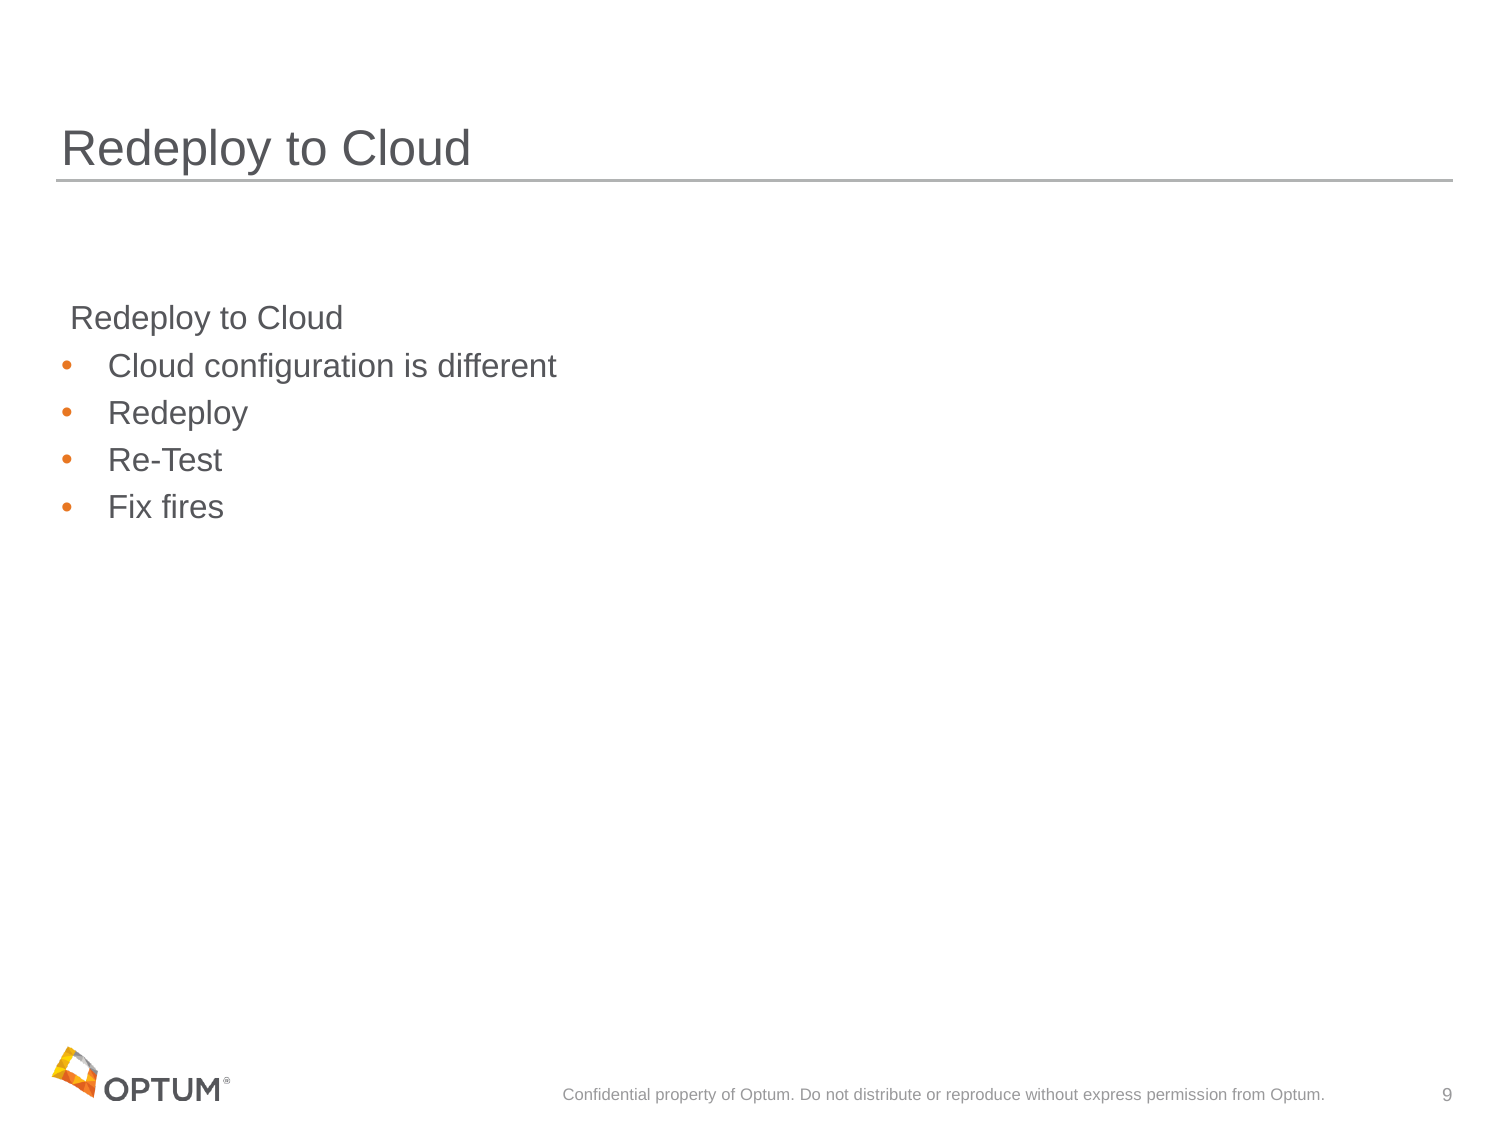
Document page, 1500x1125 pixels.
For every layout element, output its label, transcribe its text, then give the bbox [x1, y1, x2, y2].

slide_number 9 [1385, 1064, 1453, 1124]
list Redeploy to Cloud Cloud configuration is different Redeploy Re-Test Fix fires [60, 299, 1454, 968]
picture [50, 1044, 231, 1101]
title Redeploy to Cloud [60, 0, 1454, 177]
footer Confidential property of Optum. Do not distribute or reproduce without express permission from Optum. [508, 1064, 1381, 1124]
